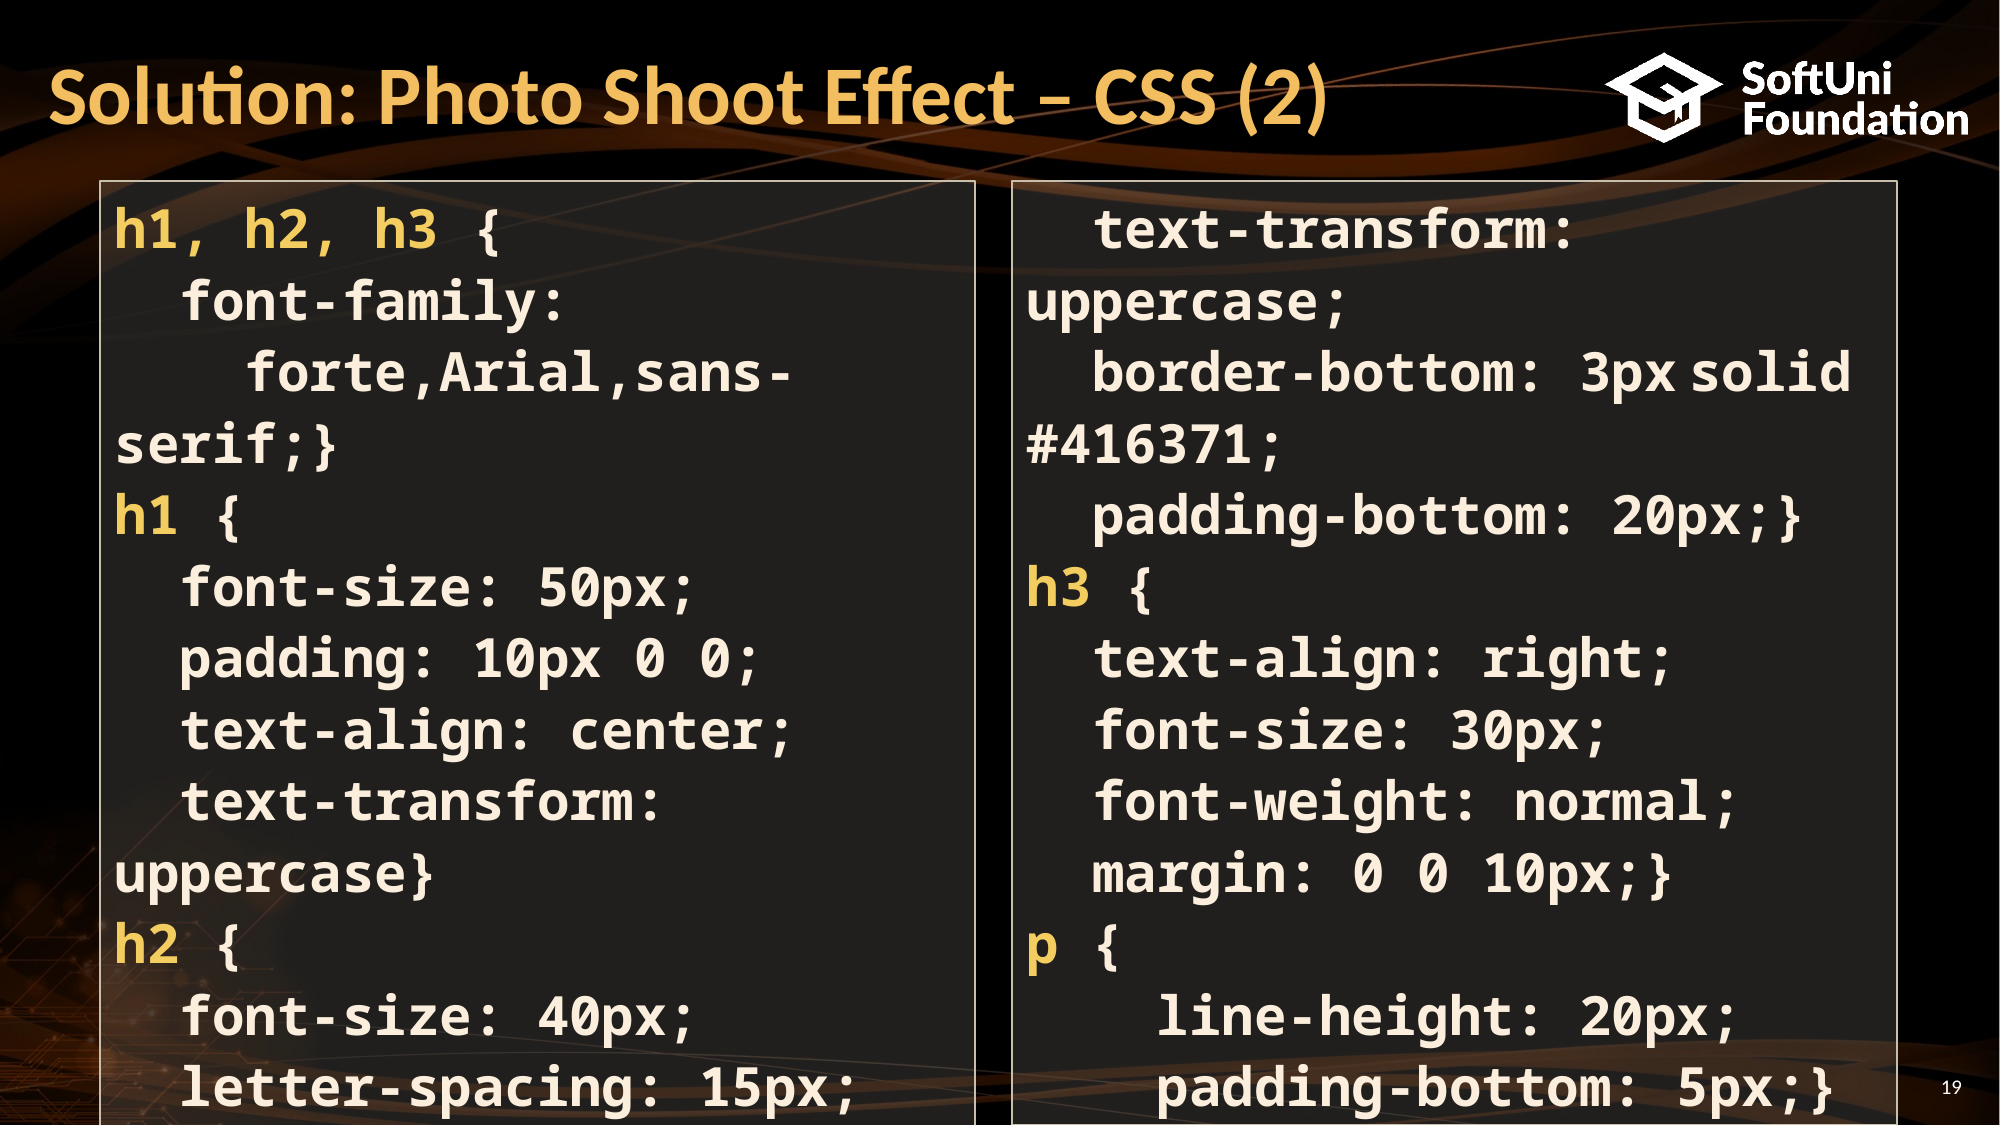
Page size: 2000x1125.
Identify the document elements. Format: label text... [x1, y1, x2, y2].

slide_number 19 [1898, 1070, 1968, 1103]
picture [975, 189, 1012, 1125]
text_box h1, h2, h3 { font-family: forte,Arial,sans-serif;} h1 { font-size: 50px; padding: 10px 0 0; text-align: center; text-transform: uppercase} h2 { font-size: 40px; letter-spacing: 15px; text-align: center; [99, 180, 975, 1125]
picture [0, 0, 2000, 1125]
title Solution: Photo Shoot Effect – CSS (2) [30, 6, 1602, 189]
text_box text-transform: uppercase; border-bottom: 3px solid #416371; padding-bottom: 20px;} h3 { text-align: right; font-size: 30px; font-weight: normal; margin: 0 0 10px;} p { line-height: 20px; padding-bottom: 5px;} [1012, 180, 1898, 1125]
